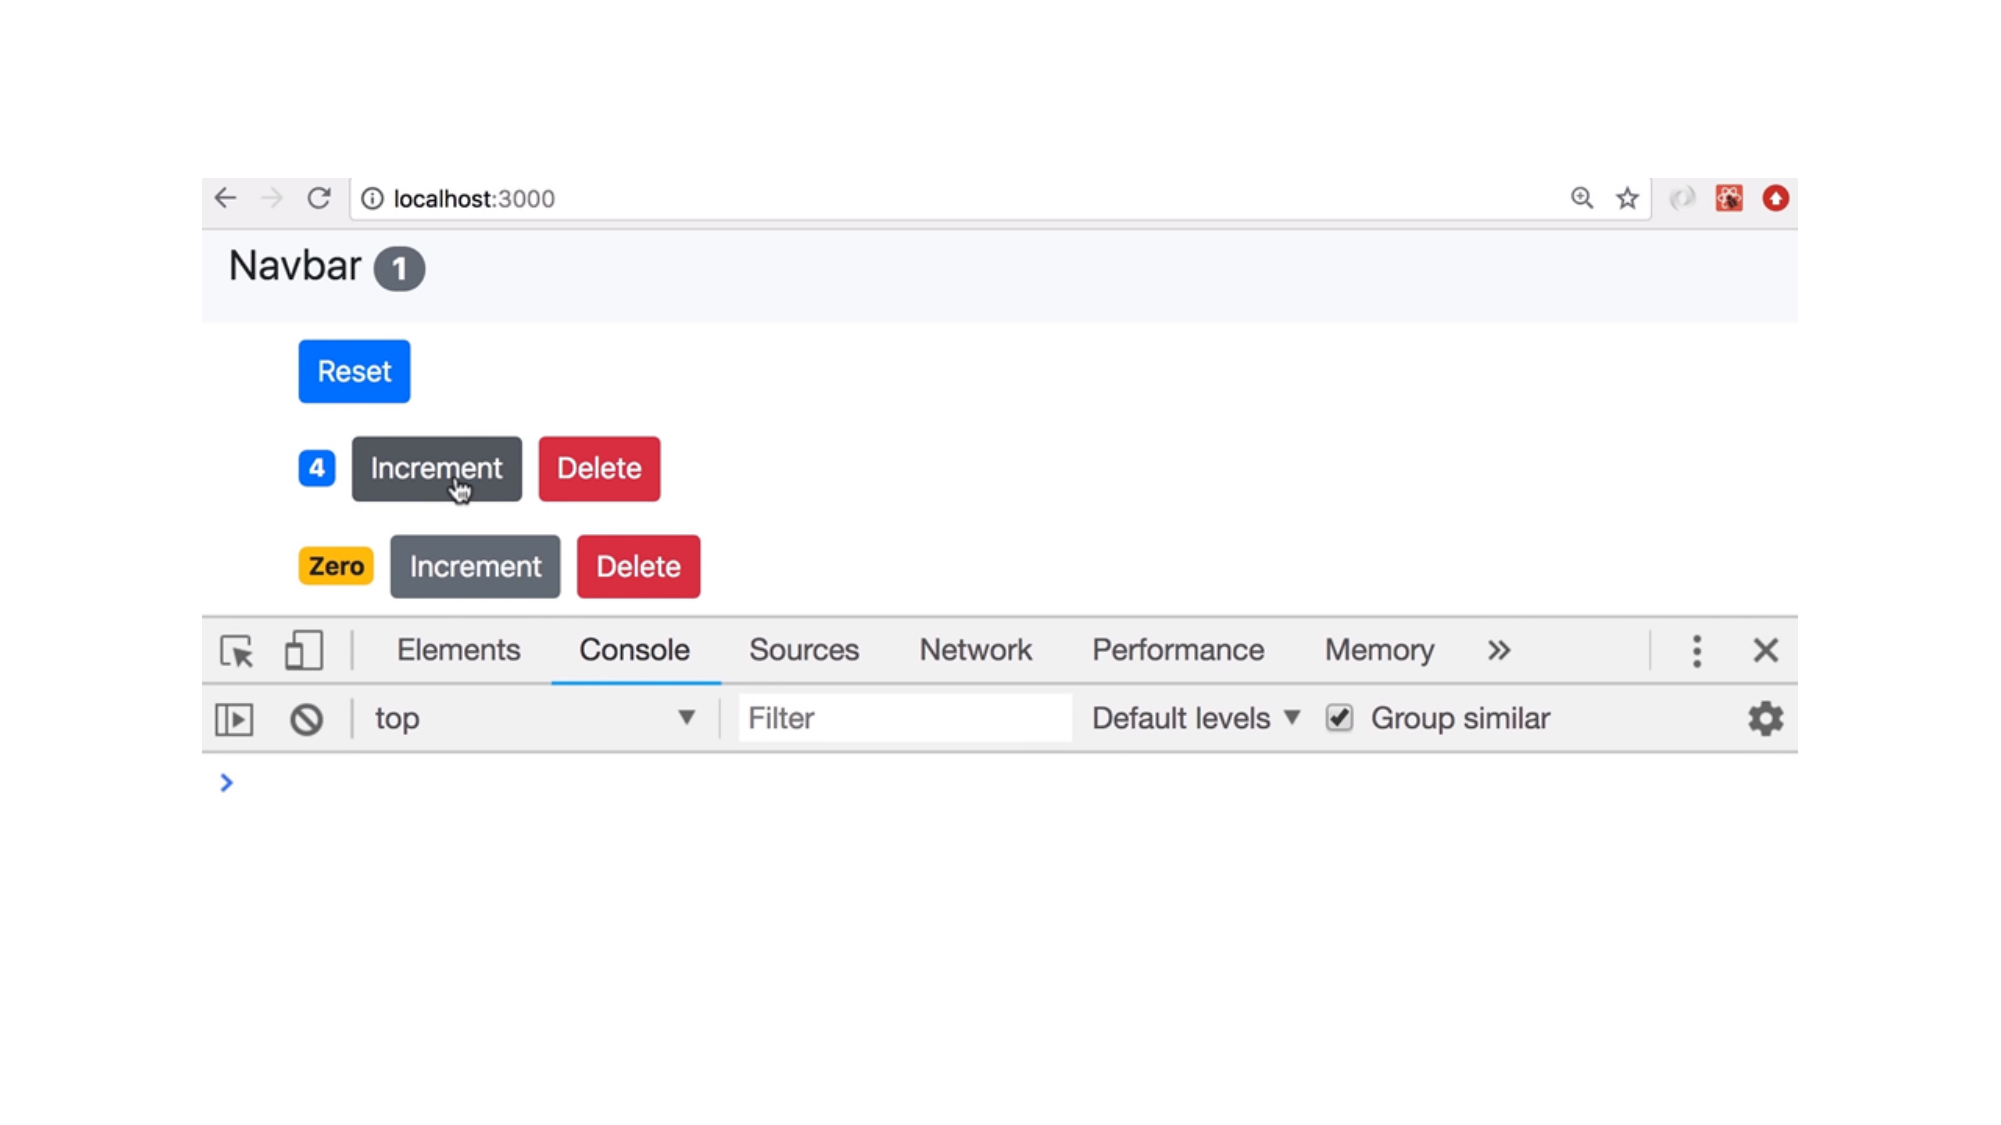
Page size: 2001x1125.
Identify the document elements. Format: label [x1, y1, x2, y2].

picture [202, 178, 1798, 947]
